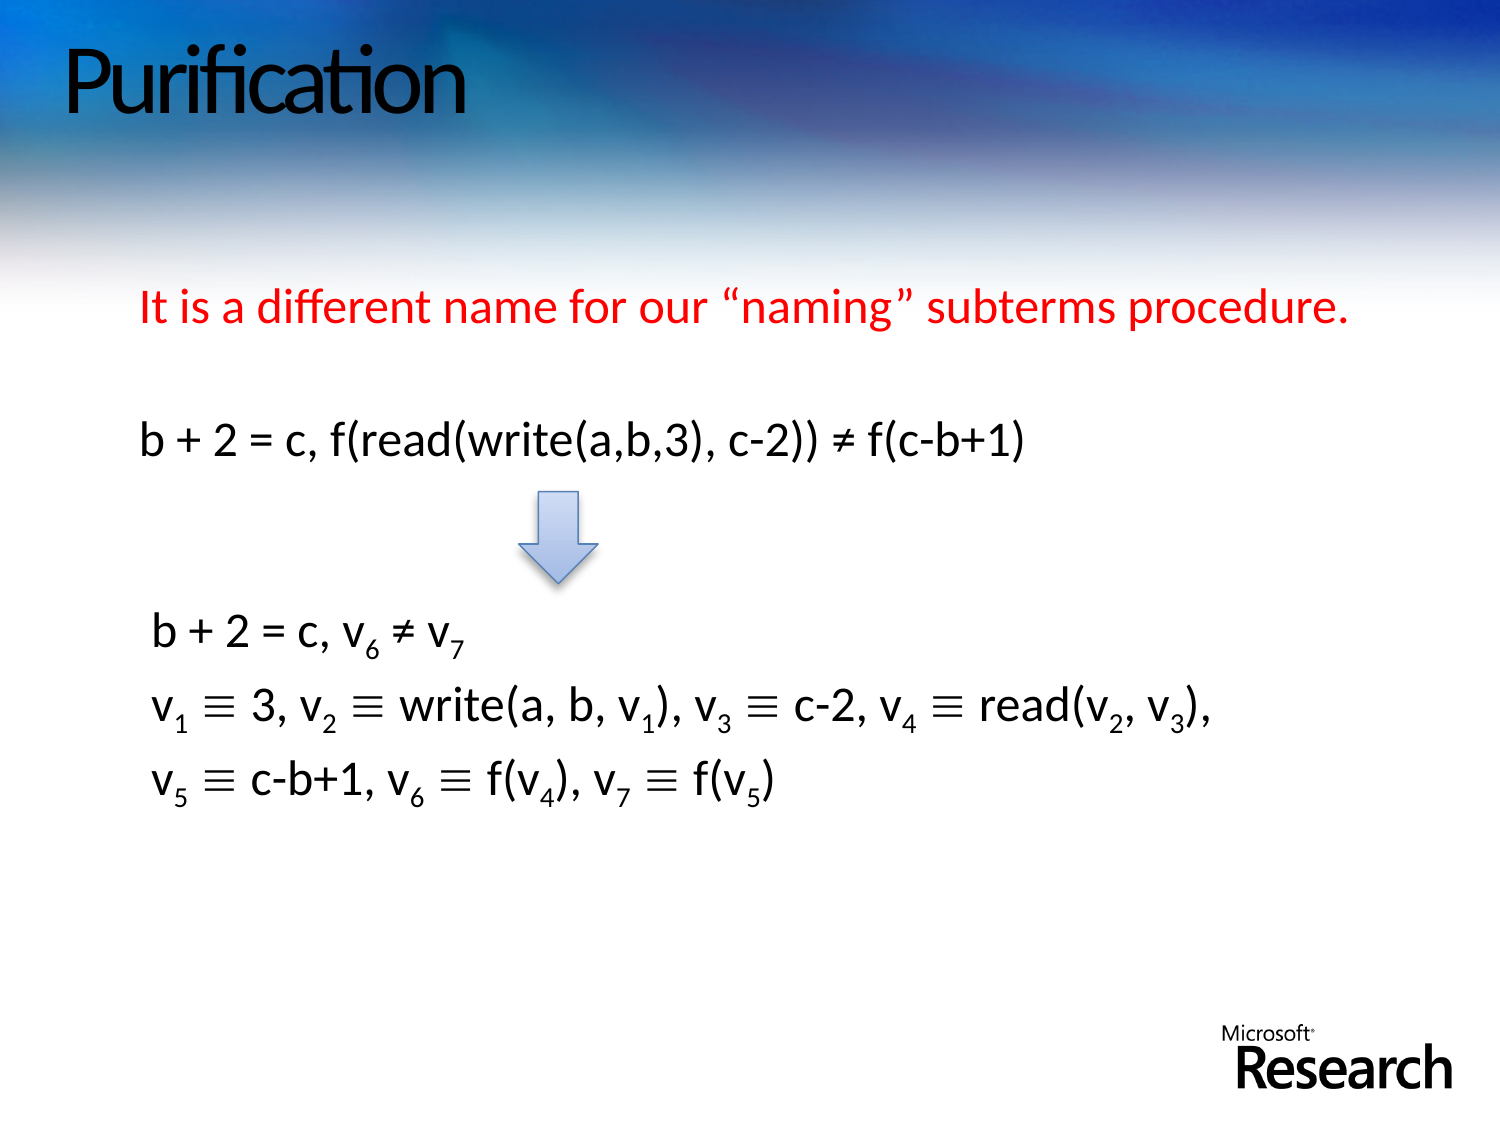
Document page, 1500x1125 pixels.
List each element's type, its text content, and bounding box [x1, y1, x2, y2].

text_box [517, 490, 599, 585]
title Purification [62, 27, 1438, 138]
list It is a different name for our “naming” subterms procedure. b + 2 = c, f(read(write(a,b,3), c-2)) ≠ f(c-b+1) [138, 280, 1377, 470]
picture [0, 0, 1500, 1125]
text_box b + 2 = c, v6 ≠ v7 v1  3, v2  write(a, b, v1), v3  c-2, v4  read(v2, v3), v5  c-b+1, v6  f(v4), v7  f(v5) [151, 598, 1390, 808]
